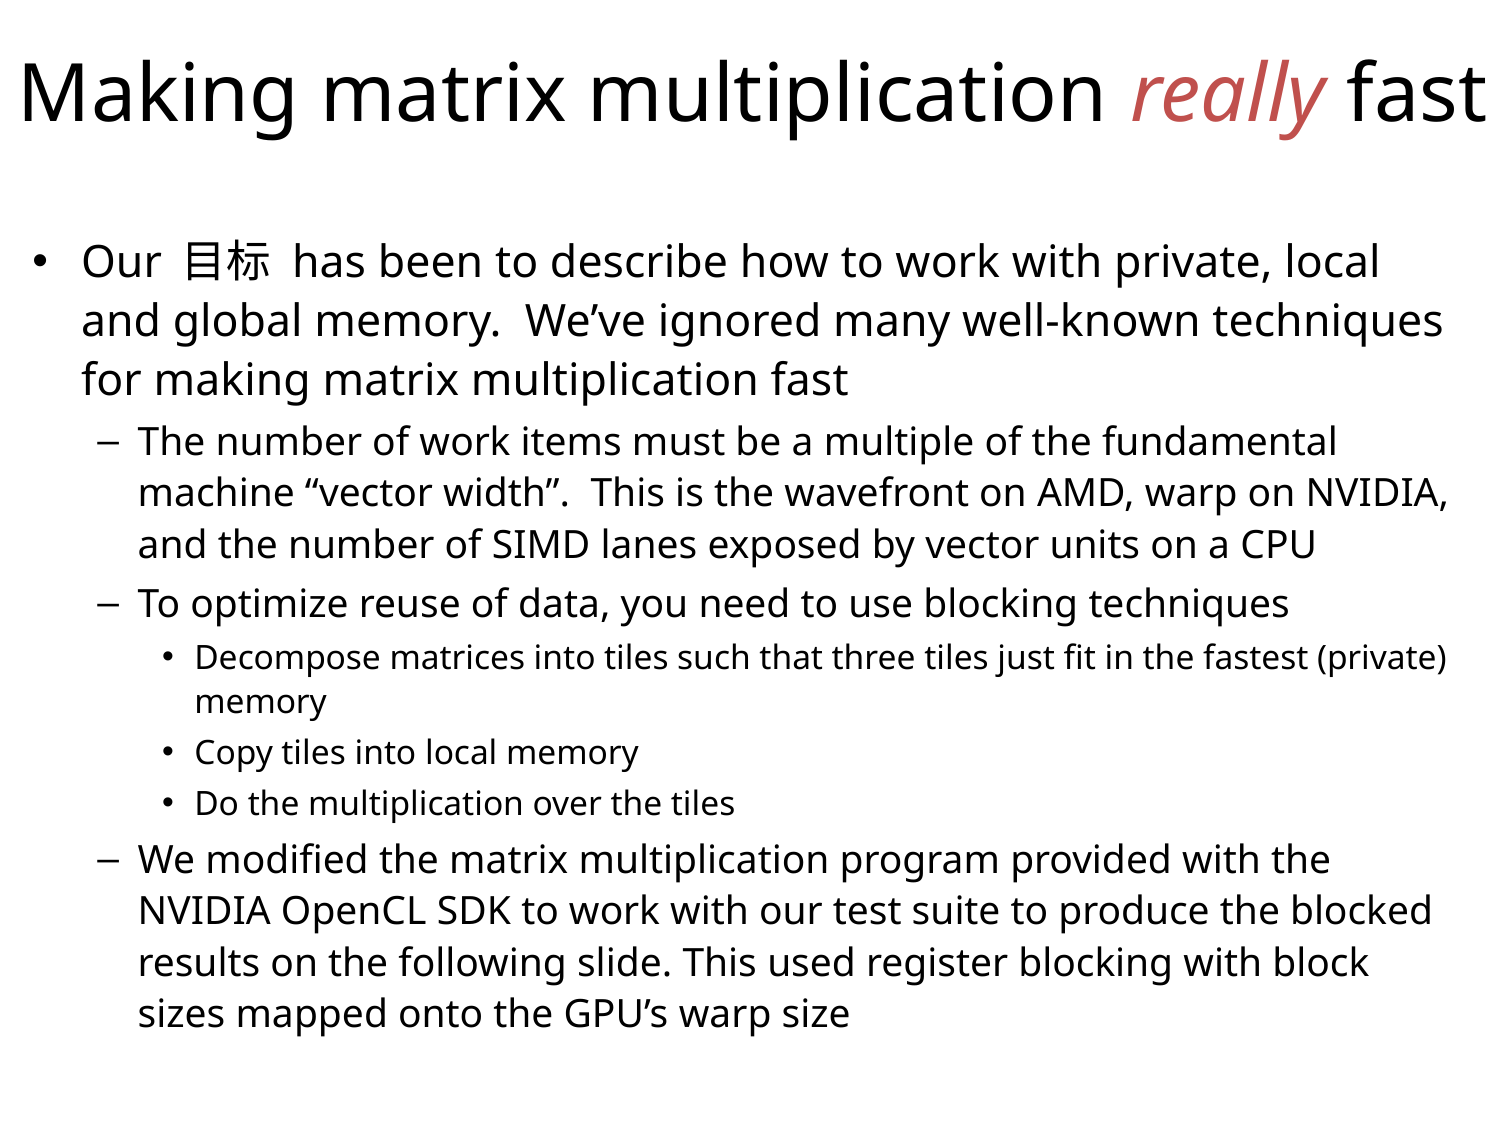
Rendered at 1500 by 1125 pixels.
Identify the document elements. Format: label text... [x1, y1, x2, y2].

text_box Our 目标 has been to describe how to work with private, local and global memory. We’ve ignored many well-known techniques for making matrix multiplication fast The number of work items must be a multiple of the fundamental machine “vector width”. This is the wavefront on AMD, warp on NVIDIA, and the number of SIMD lanes exposed by vector units on a CPU To optimize reuse of data, you need to use blocking techniques Decompose matrices into tiles such that three tiles just fit in the fastest (private) memory Copy tiles into local memory Do the multiplication over the tiles We modified the matrix multiplication program provided with the NVIDIA OpenCL SDK to work with our test suite to produce the blocked results on the following slide. This used register blocking with block sizes mapped onto the GPU’s warp size [17, 219, 1483, 1094]
text_box Making matrix multiplication really fast [0, 0, 1500, 183]
